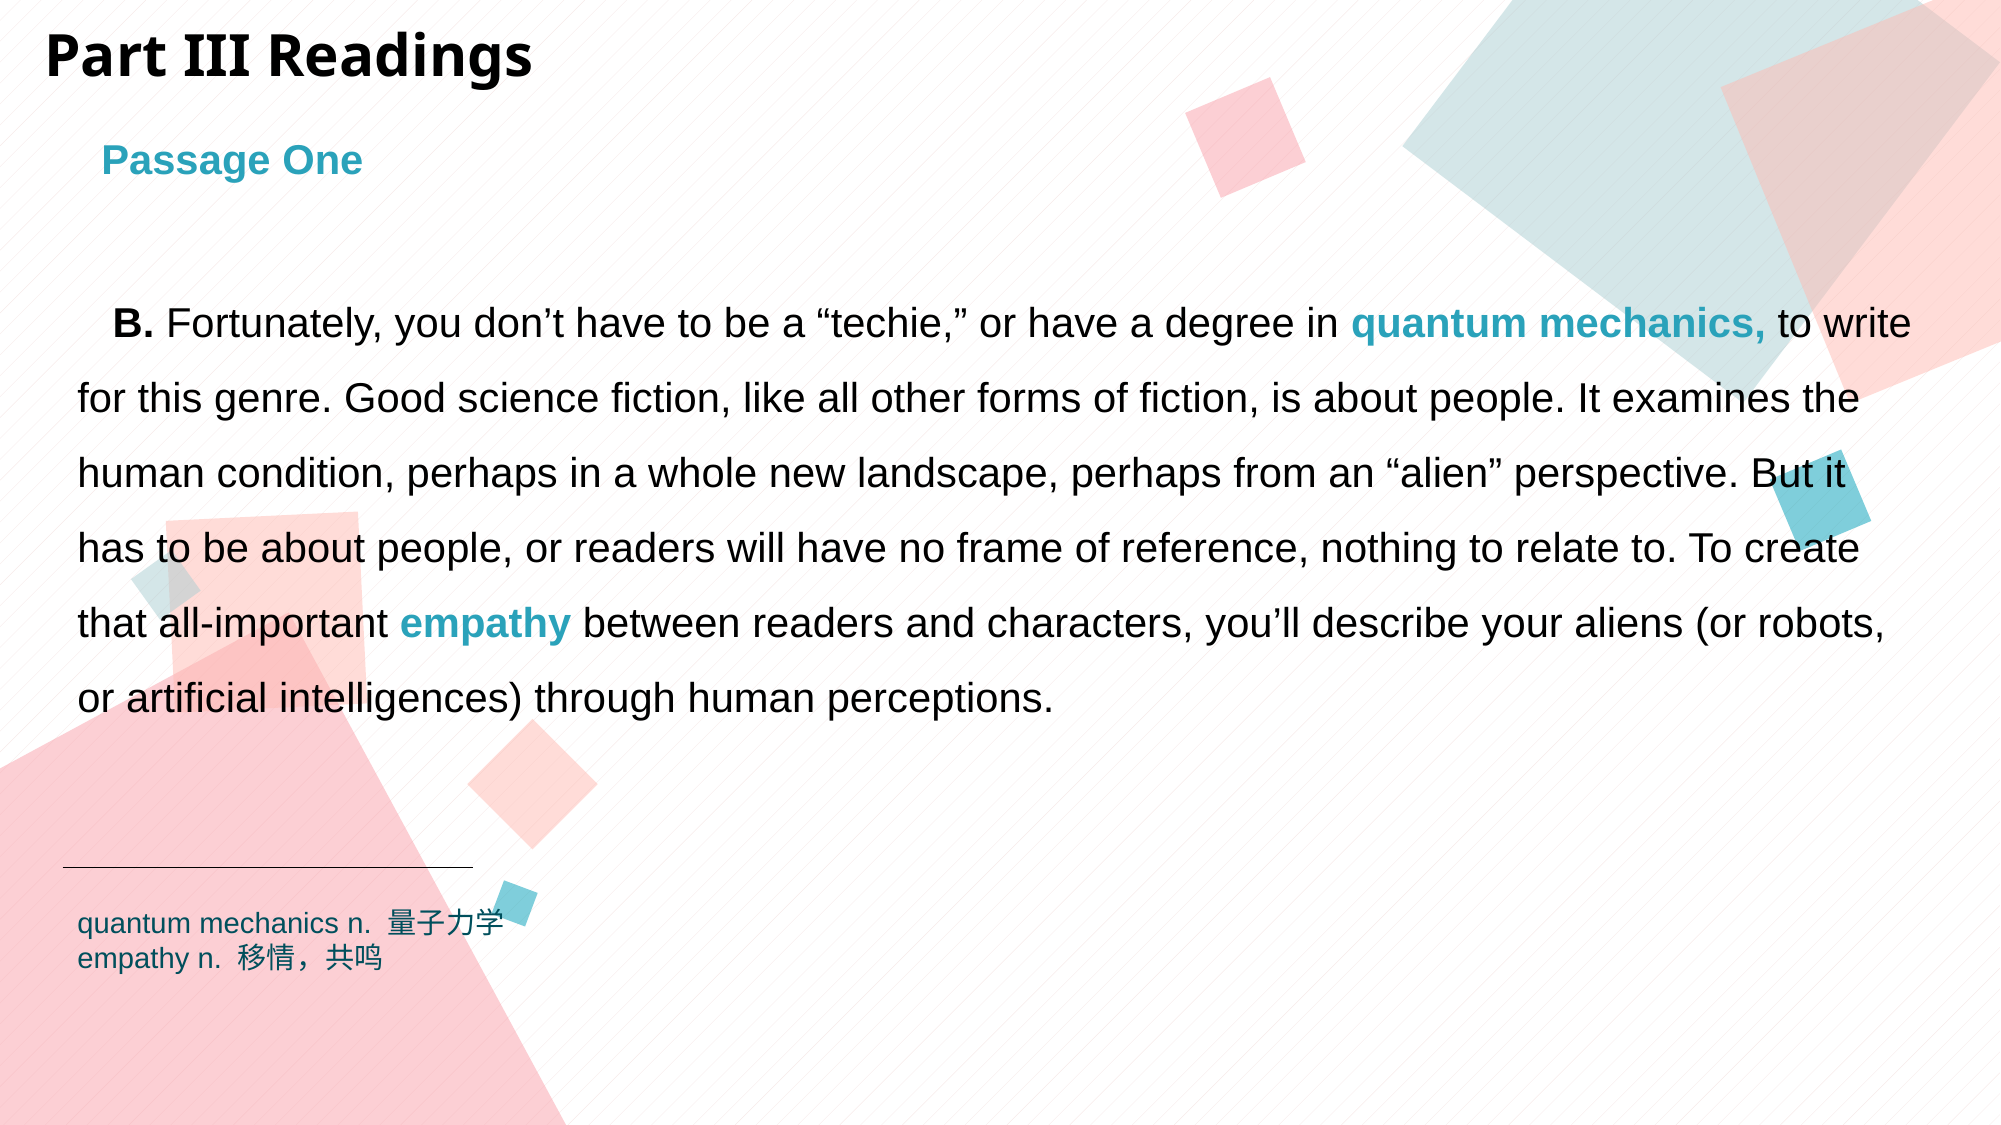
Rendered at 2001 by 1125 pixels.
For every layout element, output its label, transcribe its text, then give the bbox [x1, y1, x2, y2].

list Part III Readings [29, 13, 949, 102]
text_box quantum mechanics n. 量子力学 empathy n. 移情，共鸣 [62, 896, 1826, 982]
text_box B. Fortunately, you don’t have to be a “techie,” or have a degree in quantum mechanics, to write for this genre. Good science fiction, like all other forms of fiction, is about people. It examines the human condition, perhaps in a whole new landscape, perhaps from an “alien” perspective. But it has to be about people, or readers will have no frame of reference, nothing to relate to. To create that all-important empathy between readers and characters, you’ll describe your aliens (or robots, or artificial intelligences) through human perceptions. [62, 263, 1938, 728]
text_box Passage One [86, 100, 1499, 241]
